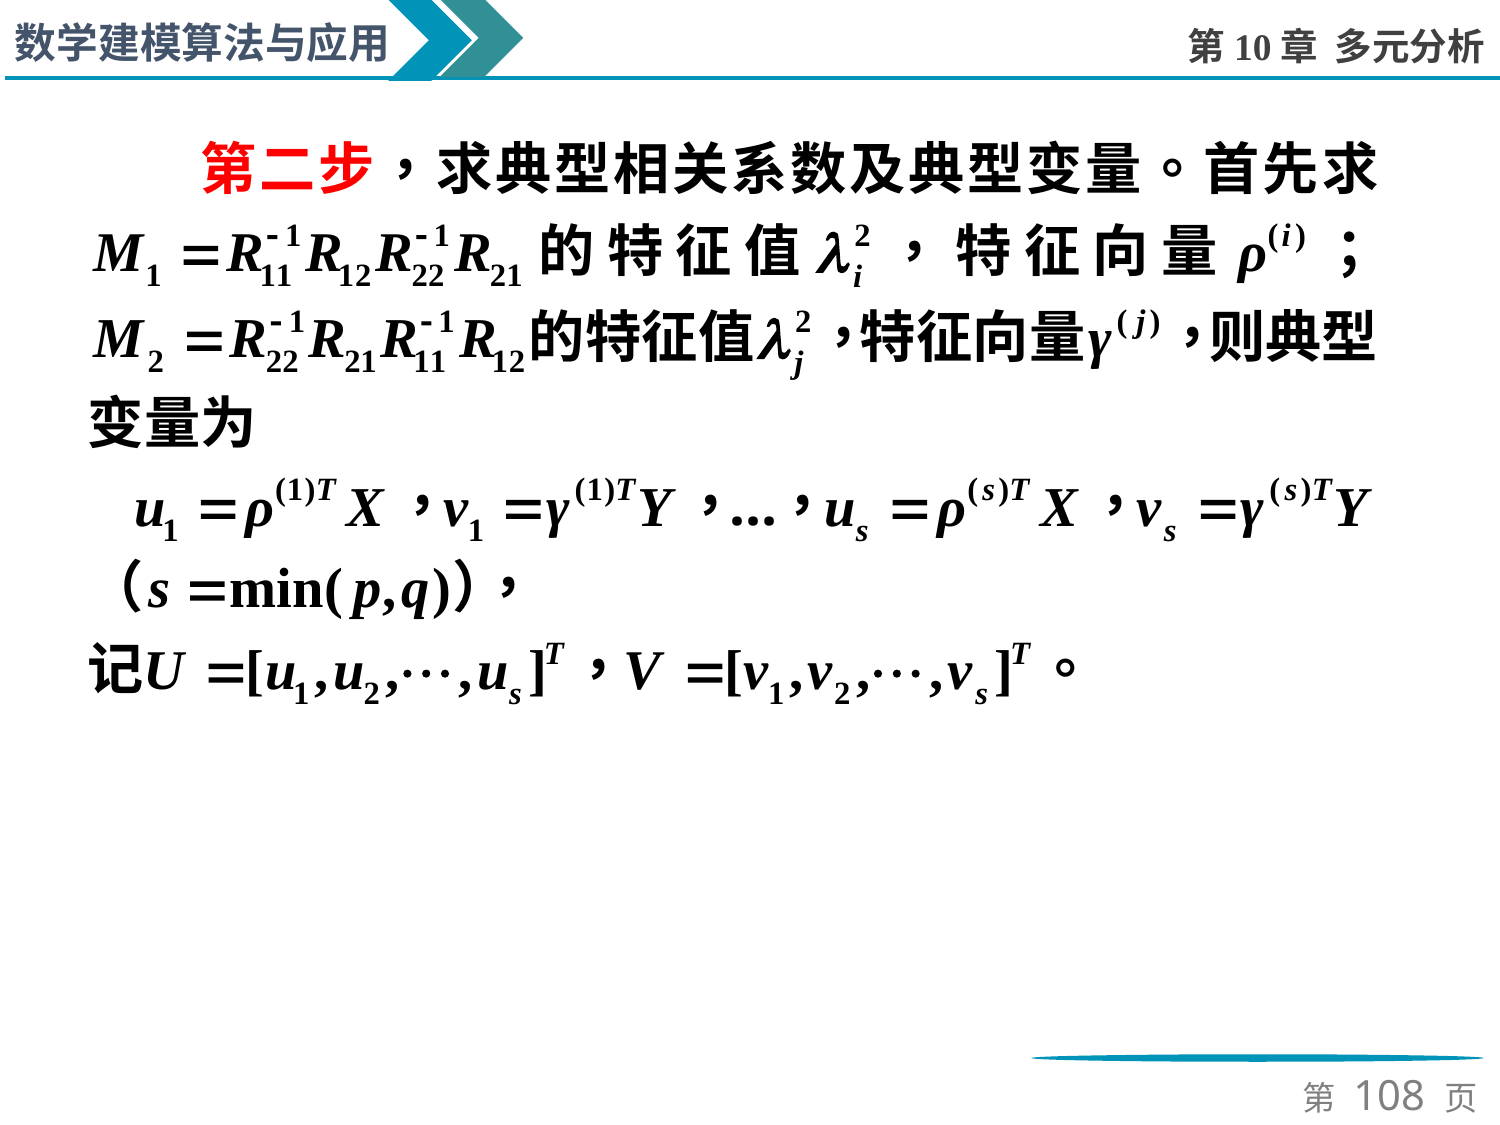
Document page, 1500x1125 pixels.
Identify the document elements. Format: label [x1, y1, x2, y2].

text_box [87, 132, 1377, 746]
